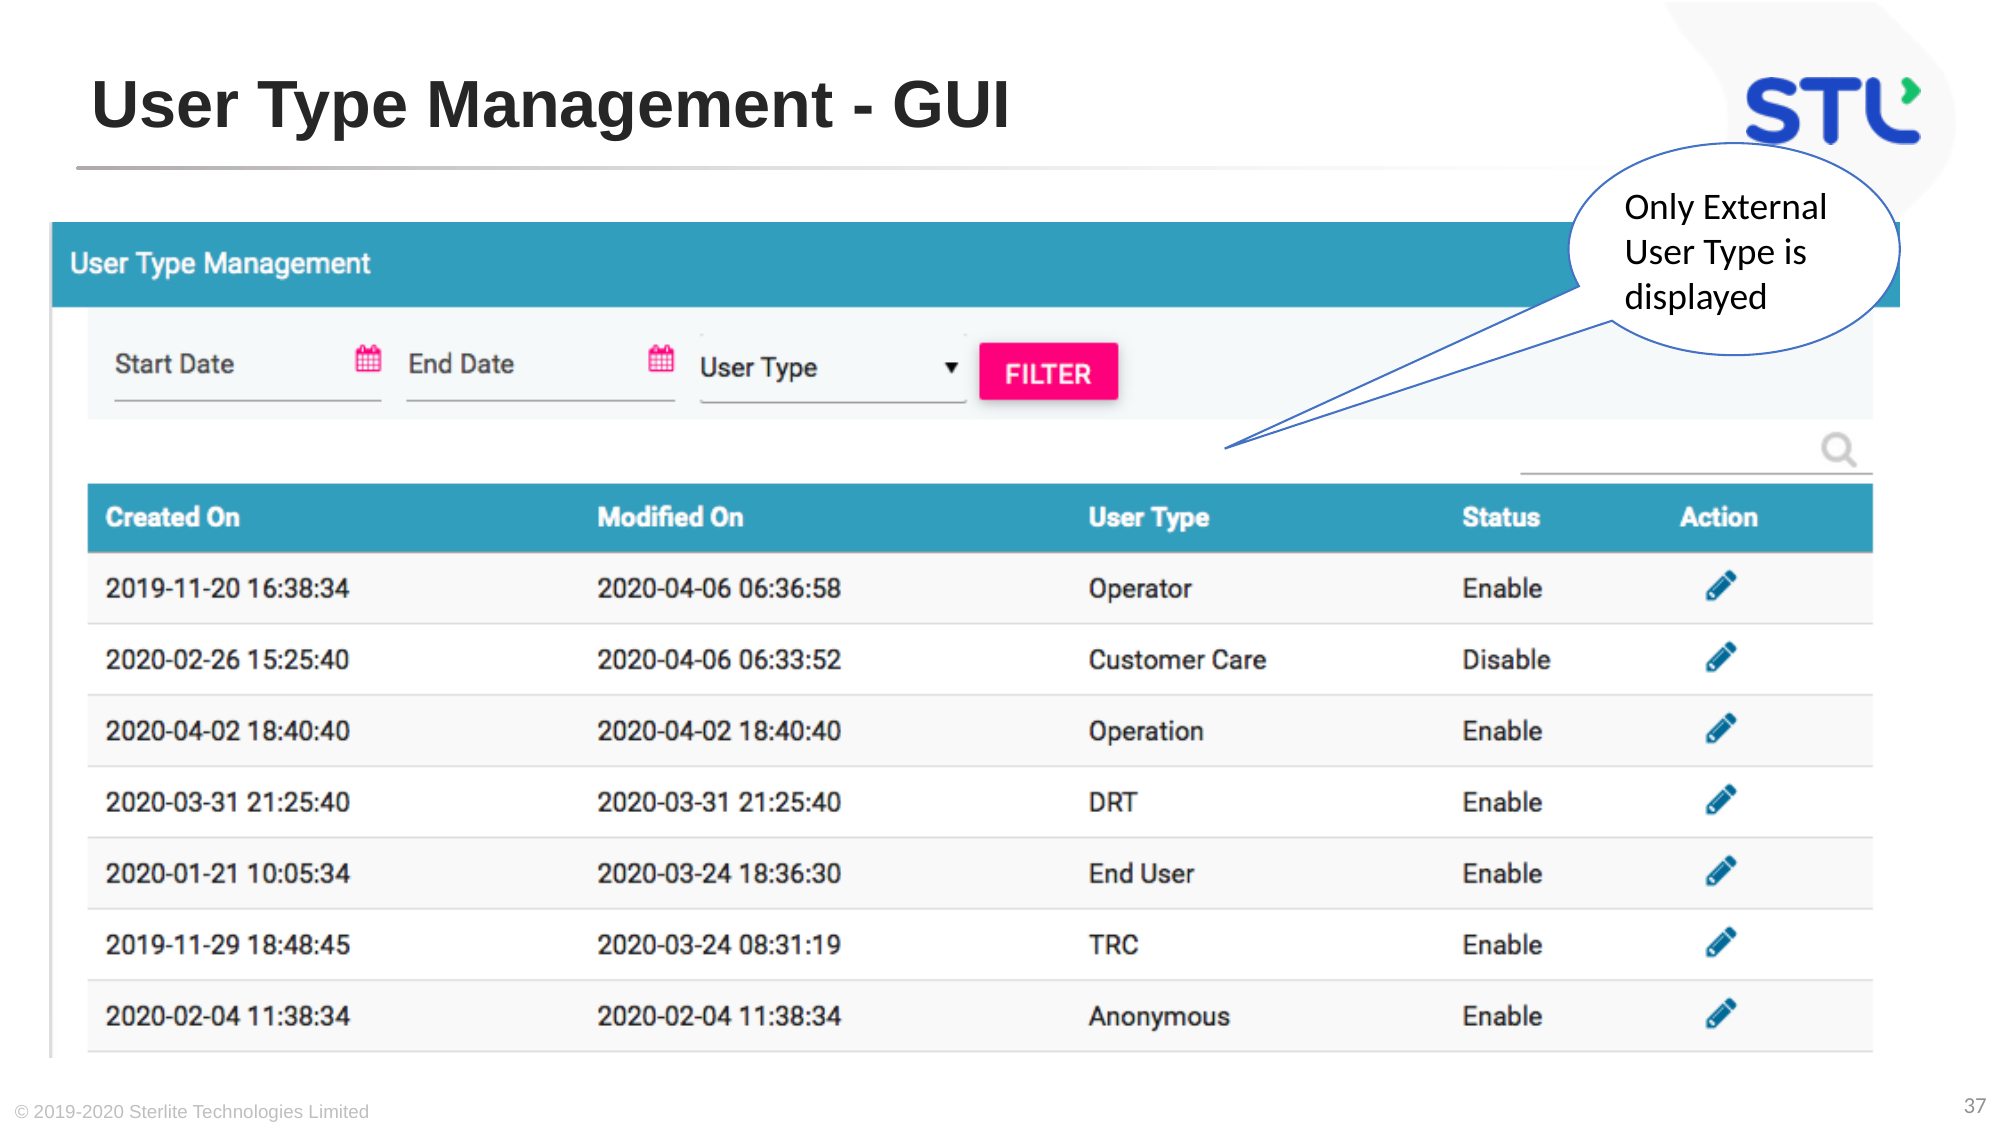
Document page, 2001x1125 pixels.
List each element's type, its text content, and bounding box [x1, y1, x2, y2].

title User Type Management - GUI [76, 35, 1564, 167]
footer © 2019-2020 Sterlite Technologies Limited [0, 1083, 455, 1125]
picture [48, 222, 1901, 1058]
text_box Only External User Type is displayed [1574, 143, 1895, 222]
slide_number 37 [1955, 1083, 1997, 1122]
picture [1746, 77, 1921, 145]
